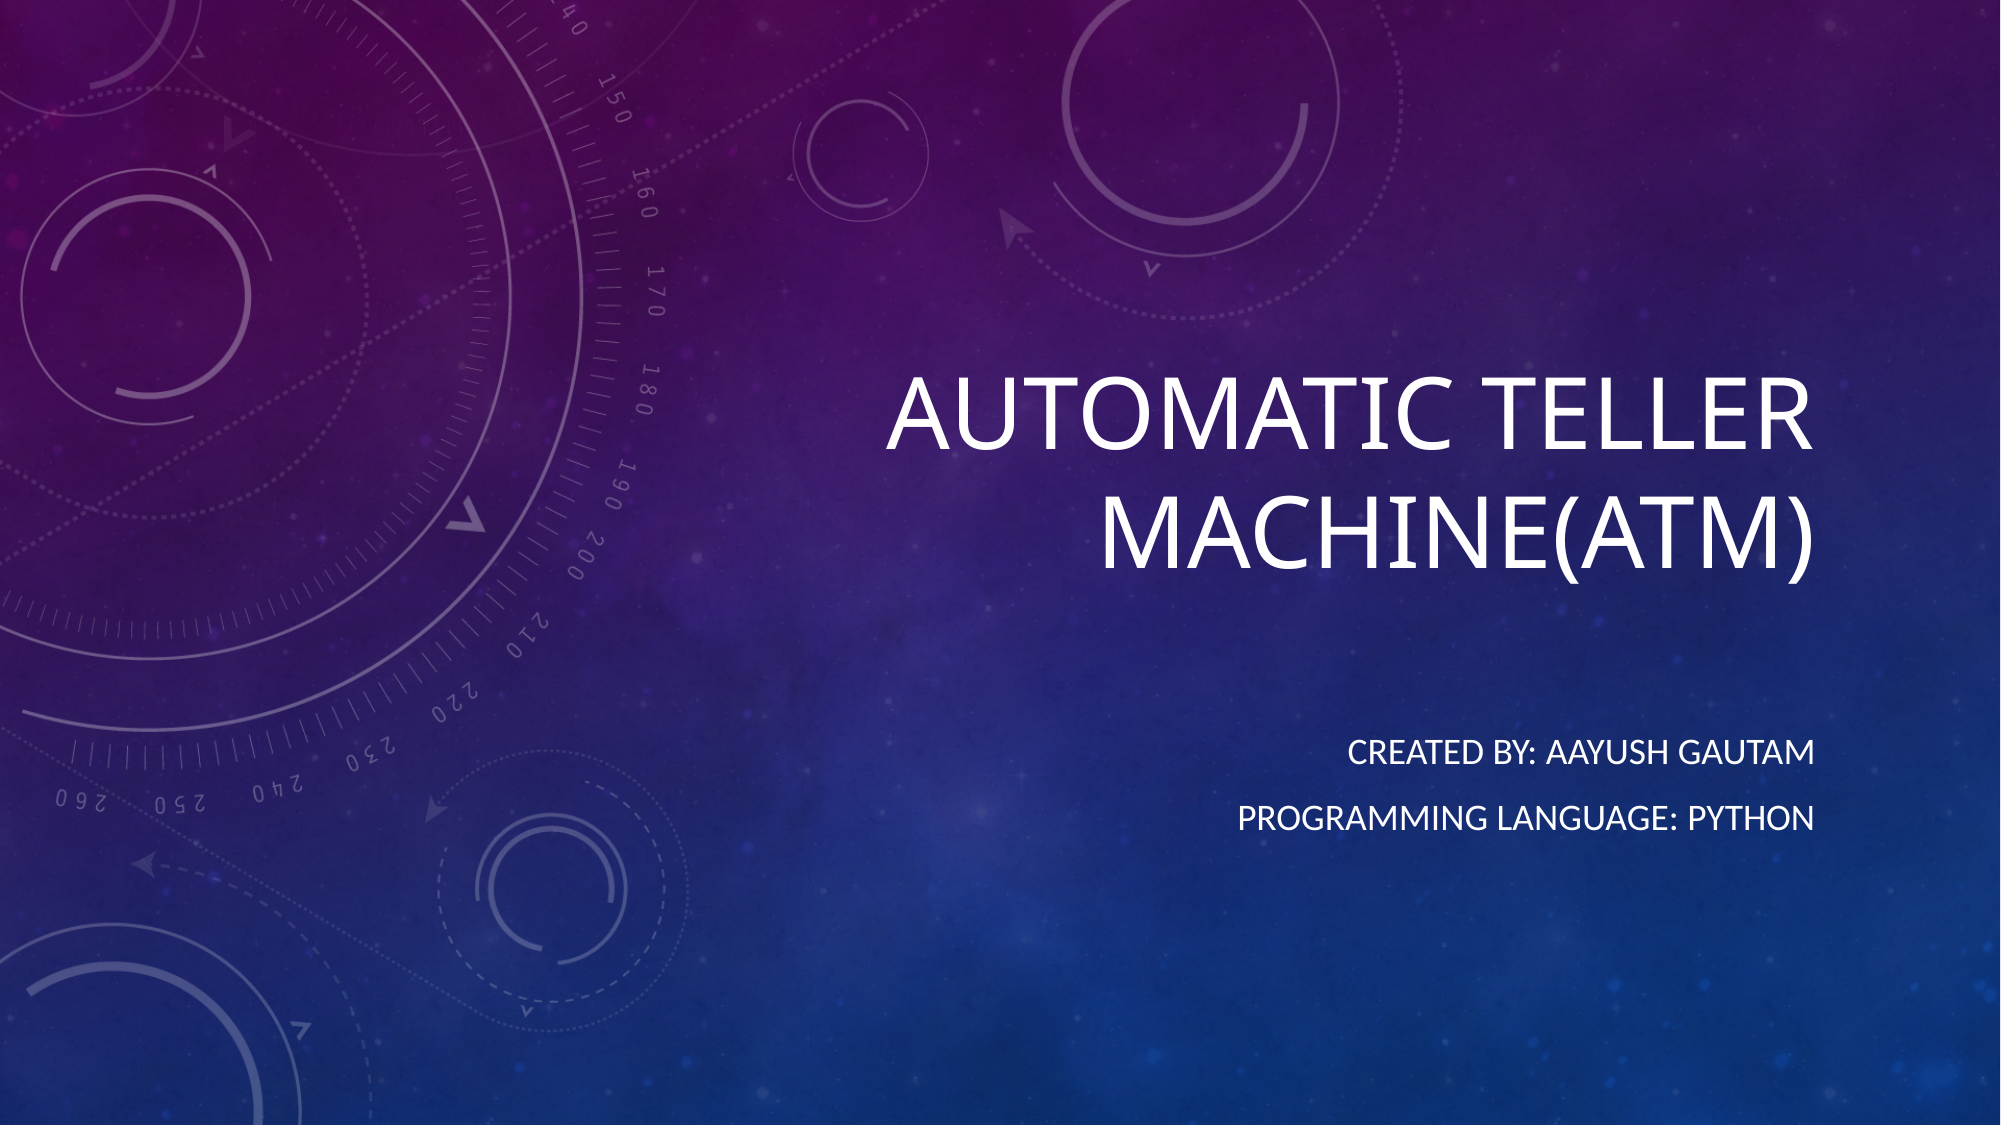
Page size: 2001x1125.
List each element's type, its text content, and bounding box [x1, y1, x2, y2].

picture [0, 0, 2001, 1125]
title Automatic teller Machine(ATM) [574, 322, 1831, 597]
subtitle CREATED by: Aayush Gautam Programming language: python [650, 719, 1831, 950]
